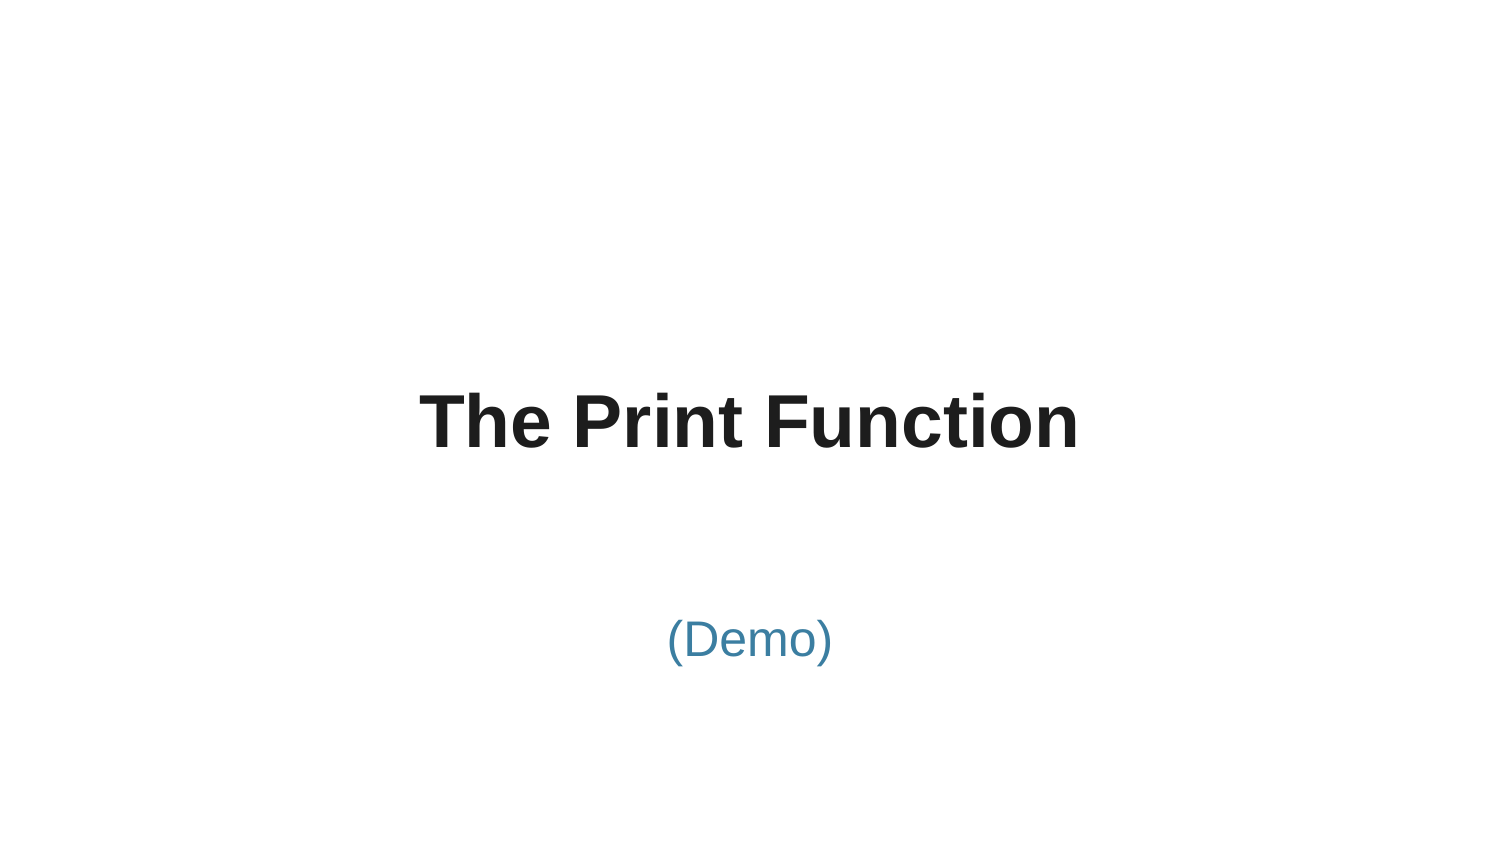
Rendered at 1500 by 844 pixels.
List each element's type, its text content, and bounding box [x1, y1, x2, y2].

text_box (Demo) [632, 591, 868, 680]
title The Print Function [200, 366, 1300, 478]
